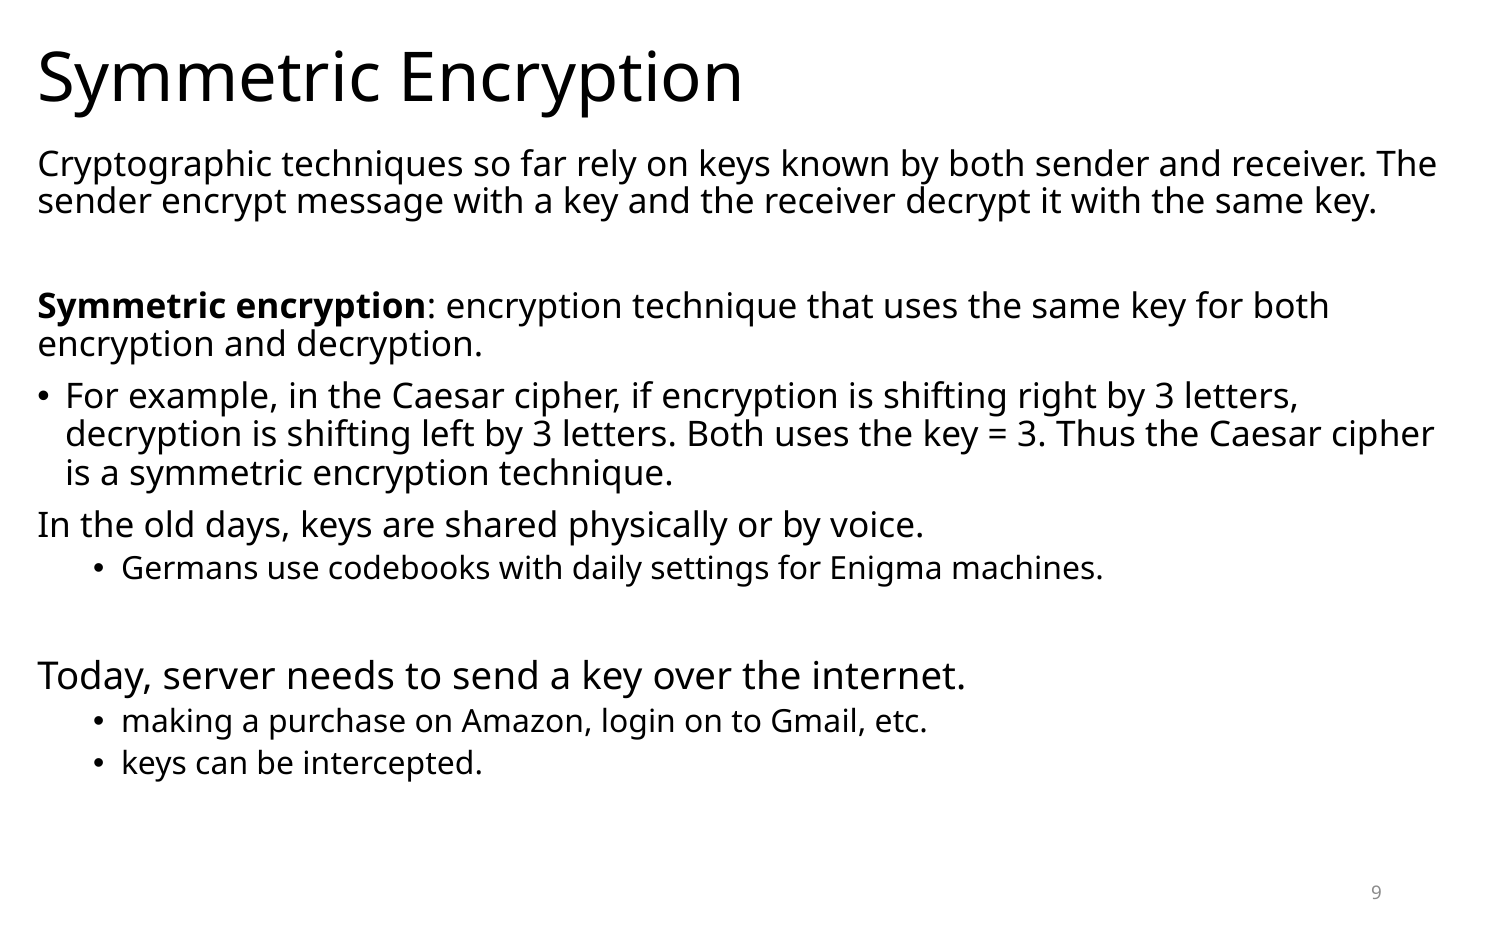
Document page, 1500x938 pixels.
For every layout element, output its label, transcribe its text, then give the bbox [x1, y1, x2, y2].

slide_number 9 [1059, 868, 1397, 919]
title Symmetric Encryption [22, 20, 1291, 138]
list Cryptographic techniques so far rely on keys known by both sender and receiver. The sender encrypt message with a key and the receiver decrypt it with the same key. Symmetric encryption: encryption technique that uses the same key for both encryption and decryption. For example, in the Caesar cipher, if encryption is shifting right by 3 letters, decryption is shifting left by 3 letters. Both uses the key = 3. Thus the Caesar cipher is a symmetric encryption technique. In the old days, keys are shared physically or by voice. Germans use codebooks with daily settings for Enigma machines. Today, server needs to send a key over the internet. making a purchase on Amazon, login on to Gmail, etc. keys can be intercepted. [22, 138, 1460, 917]
